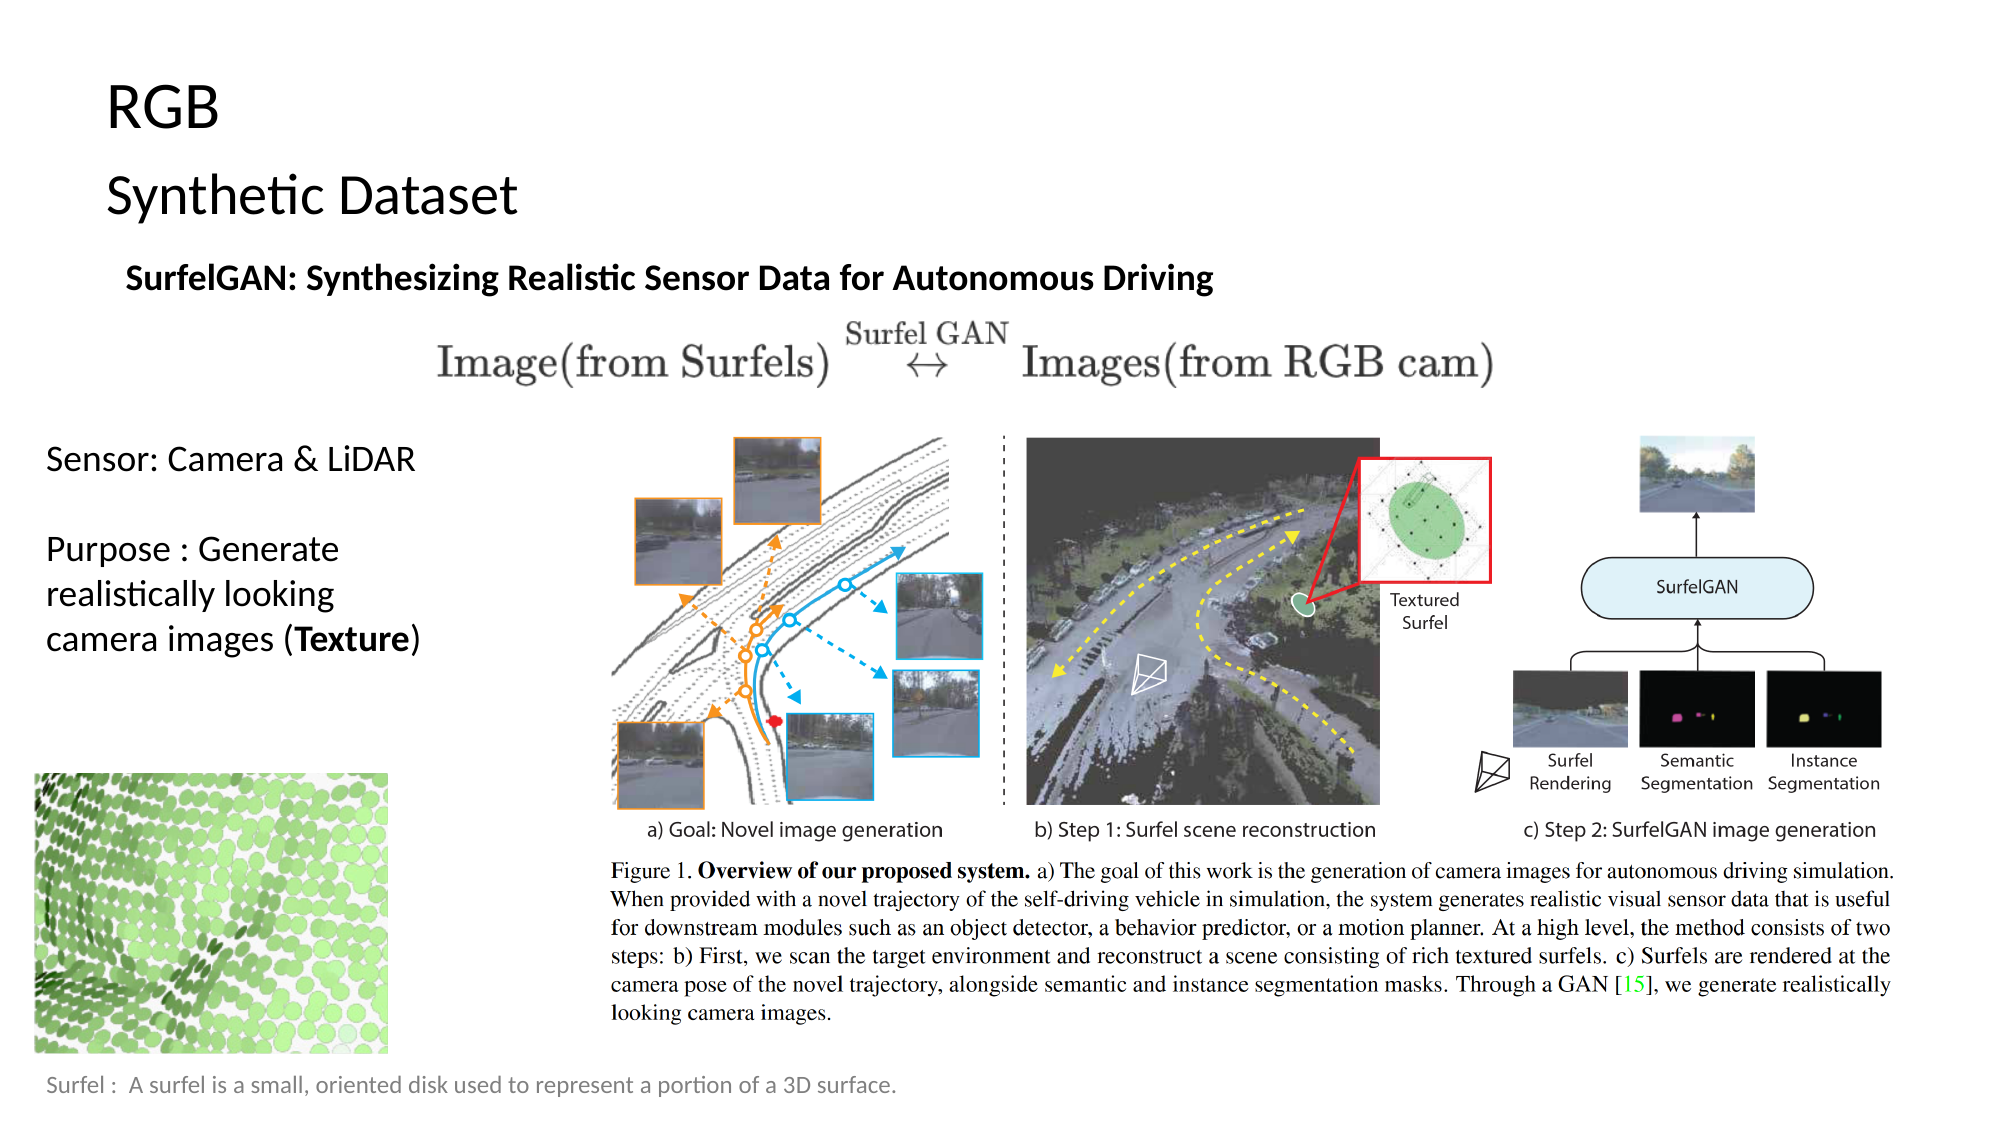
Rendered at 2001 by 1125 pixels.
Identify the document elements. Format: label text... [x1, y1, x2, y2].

text_box SurfelGAN: Synthesizing Realistic Sensor Data for Autonomous Driving [110, 245, 1771, 306]
picture [34, 773, 388, 1054]
picture [432, 300, 1920, 1025]
text_box Sensor: Camera & LiDAR Purpose : Generate realistically looking camera images (Texture) [31, 426, 589, 666]
text_box Synthetic Dataset [92, 149, 683, 234]
text_box Surfel : A surfel is a small, oriented disk used to represent a portion of a 3D surface. [31, 1061, 964, 1106]
text_box RGB [92, 54, 538, 149]
